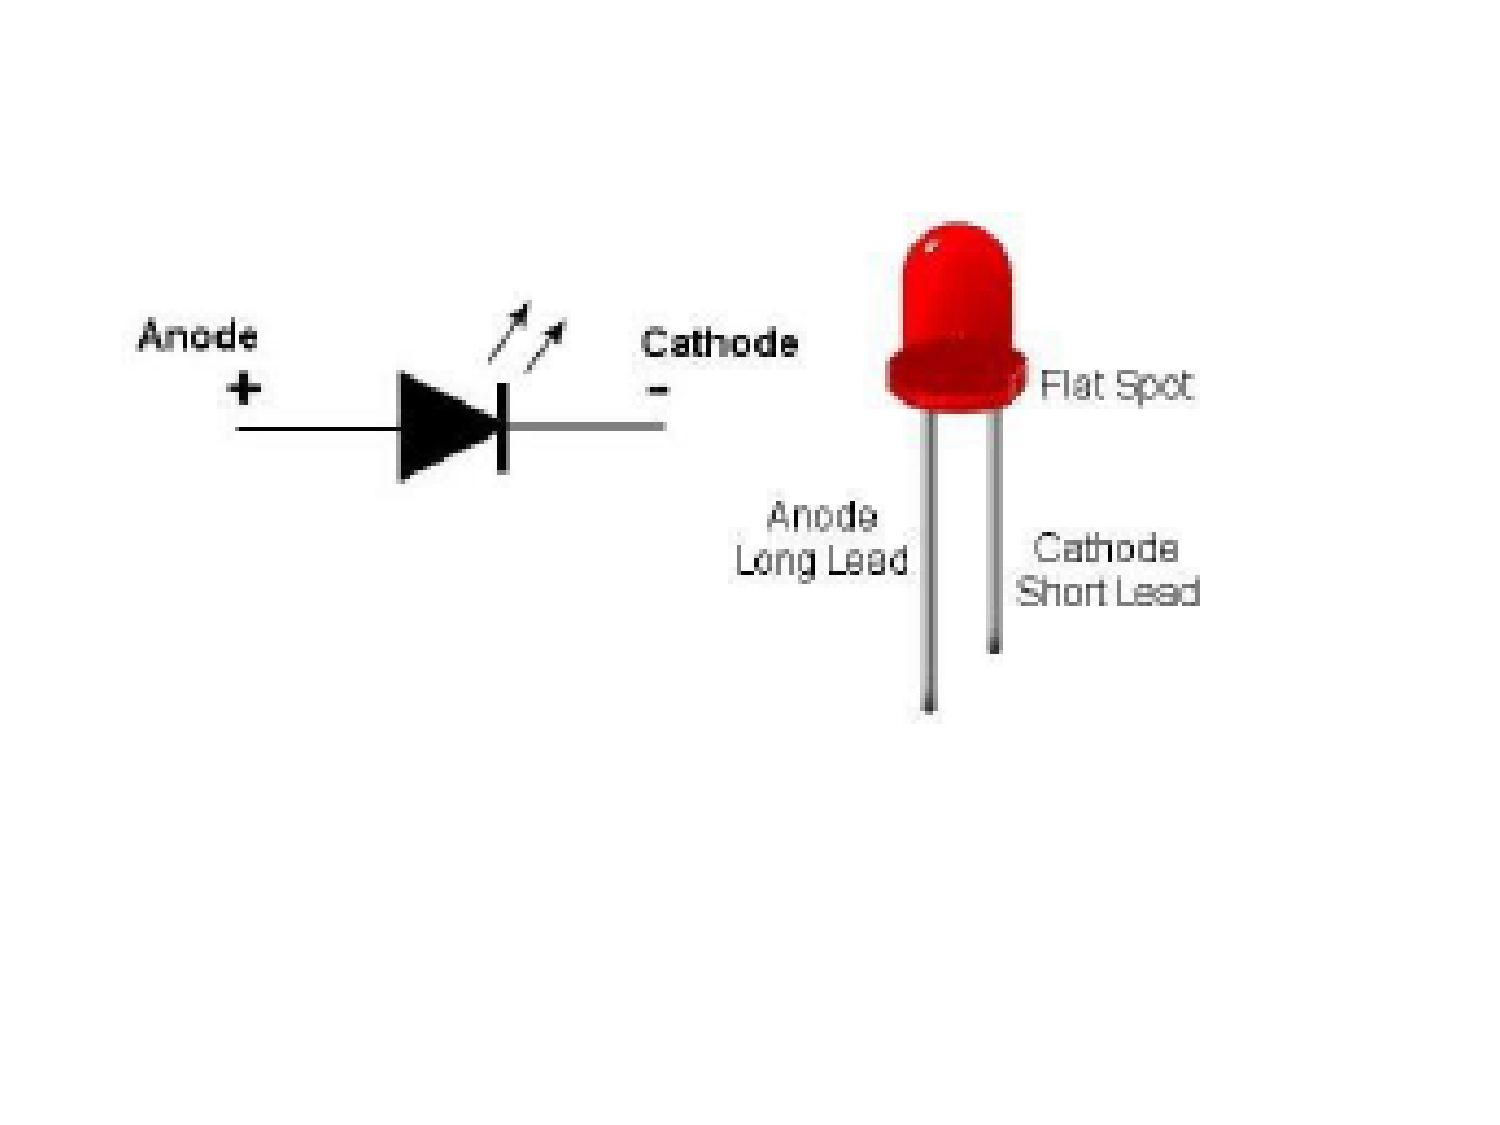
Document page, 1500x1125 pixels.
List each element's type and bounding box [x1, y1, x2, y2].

picture [86, 143, 1284, 778]
